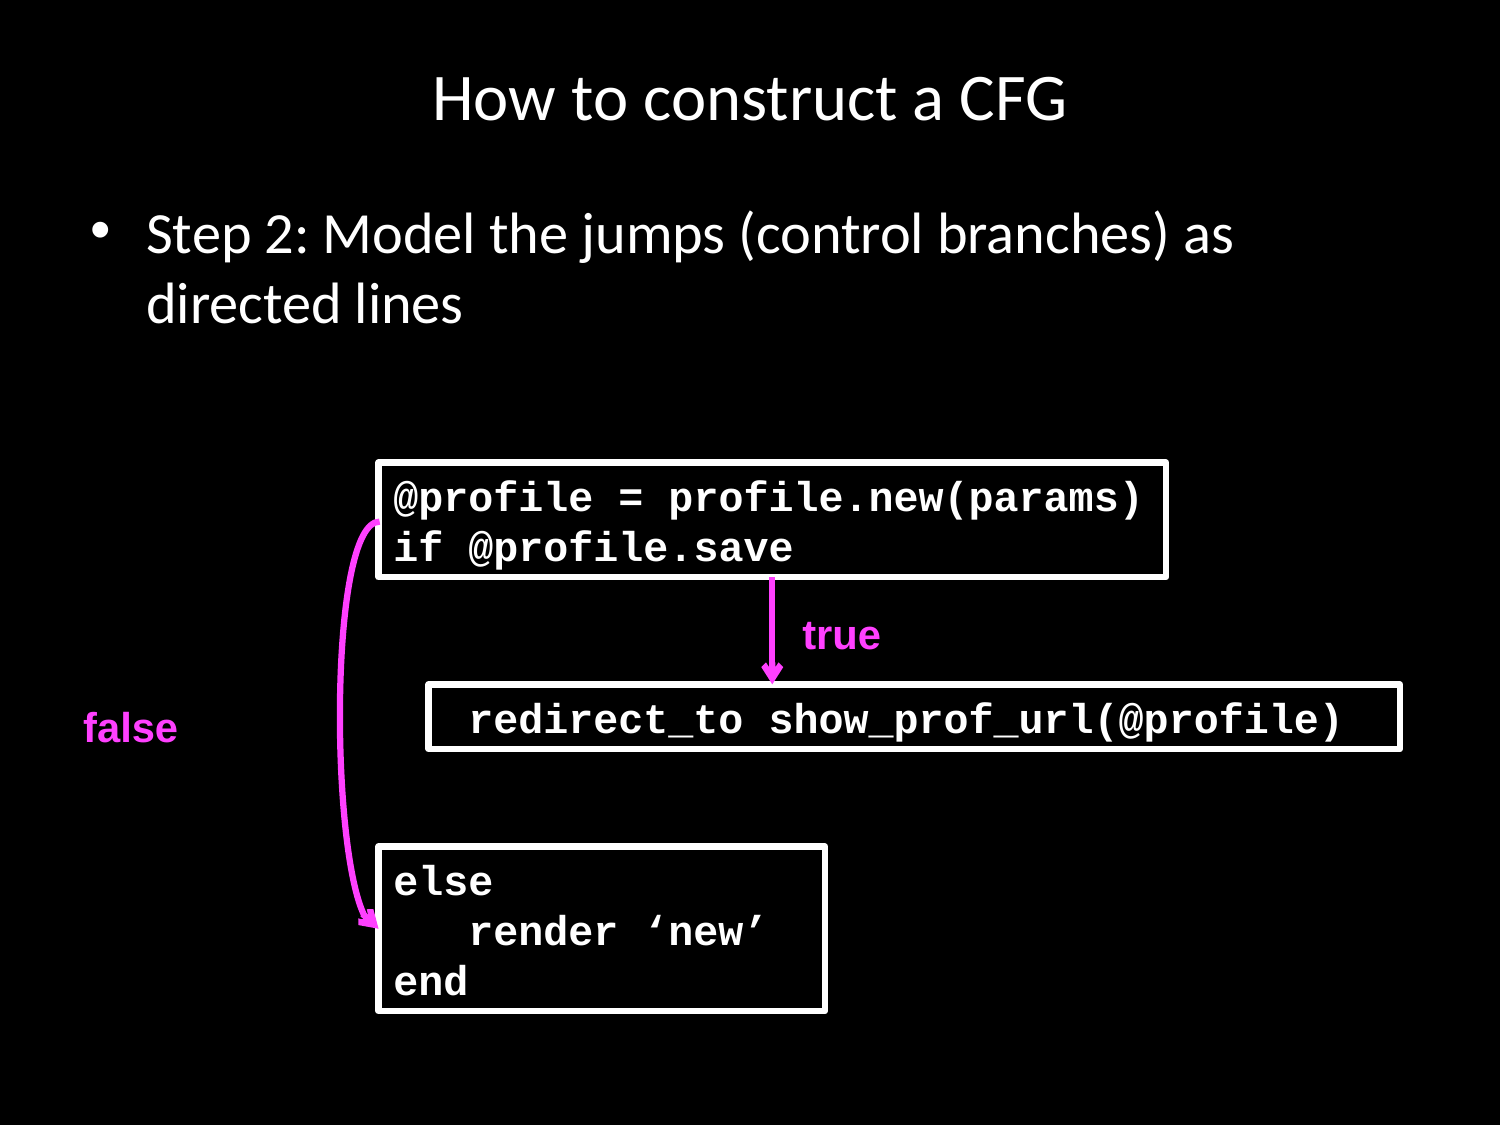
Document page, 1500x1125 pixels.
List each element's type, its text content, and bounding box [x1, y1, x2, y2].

title How to construct a CFG [75, 0, 1425, 187]
list Step 2: Model the jumps (control branches) as directed lines [75, 187, 1425, 393]
text_box else render ‘new’ end [378, 939, 825, 1012]
text_box redirect_to show_prof_url(@profile) [941, 684, 1400, 750]
text_box @profile = profile.new(params) if @profile.save [378, 462, 1166, 578]
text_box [37, 521, 938, 931]
